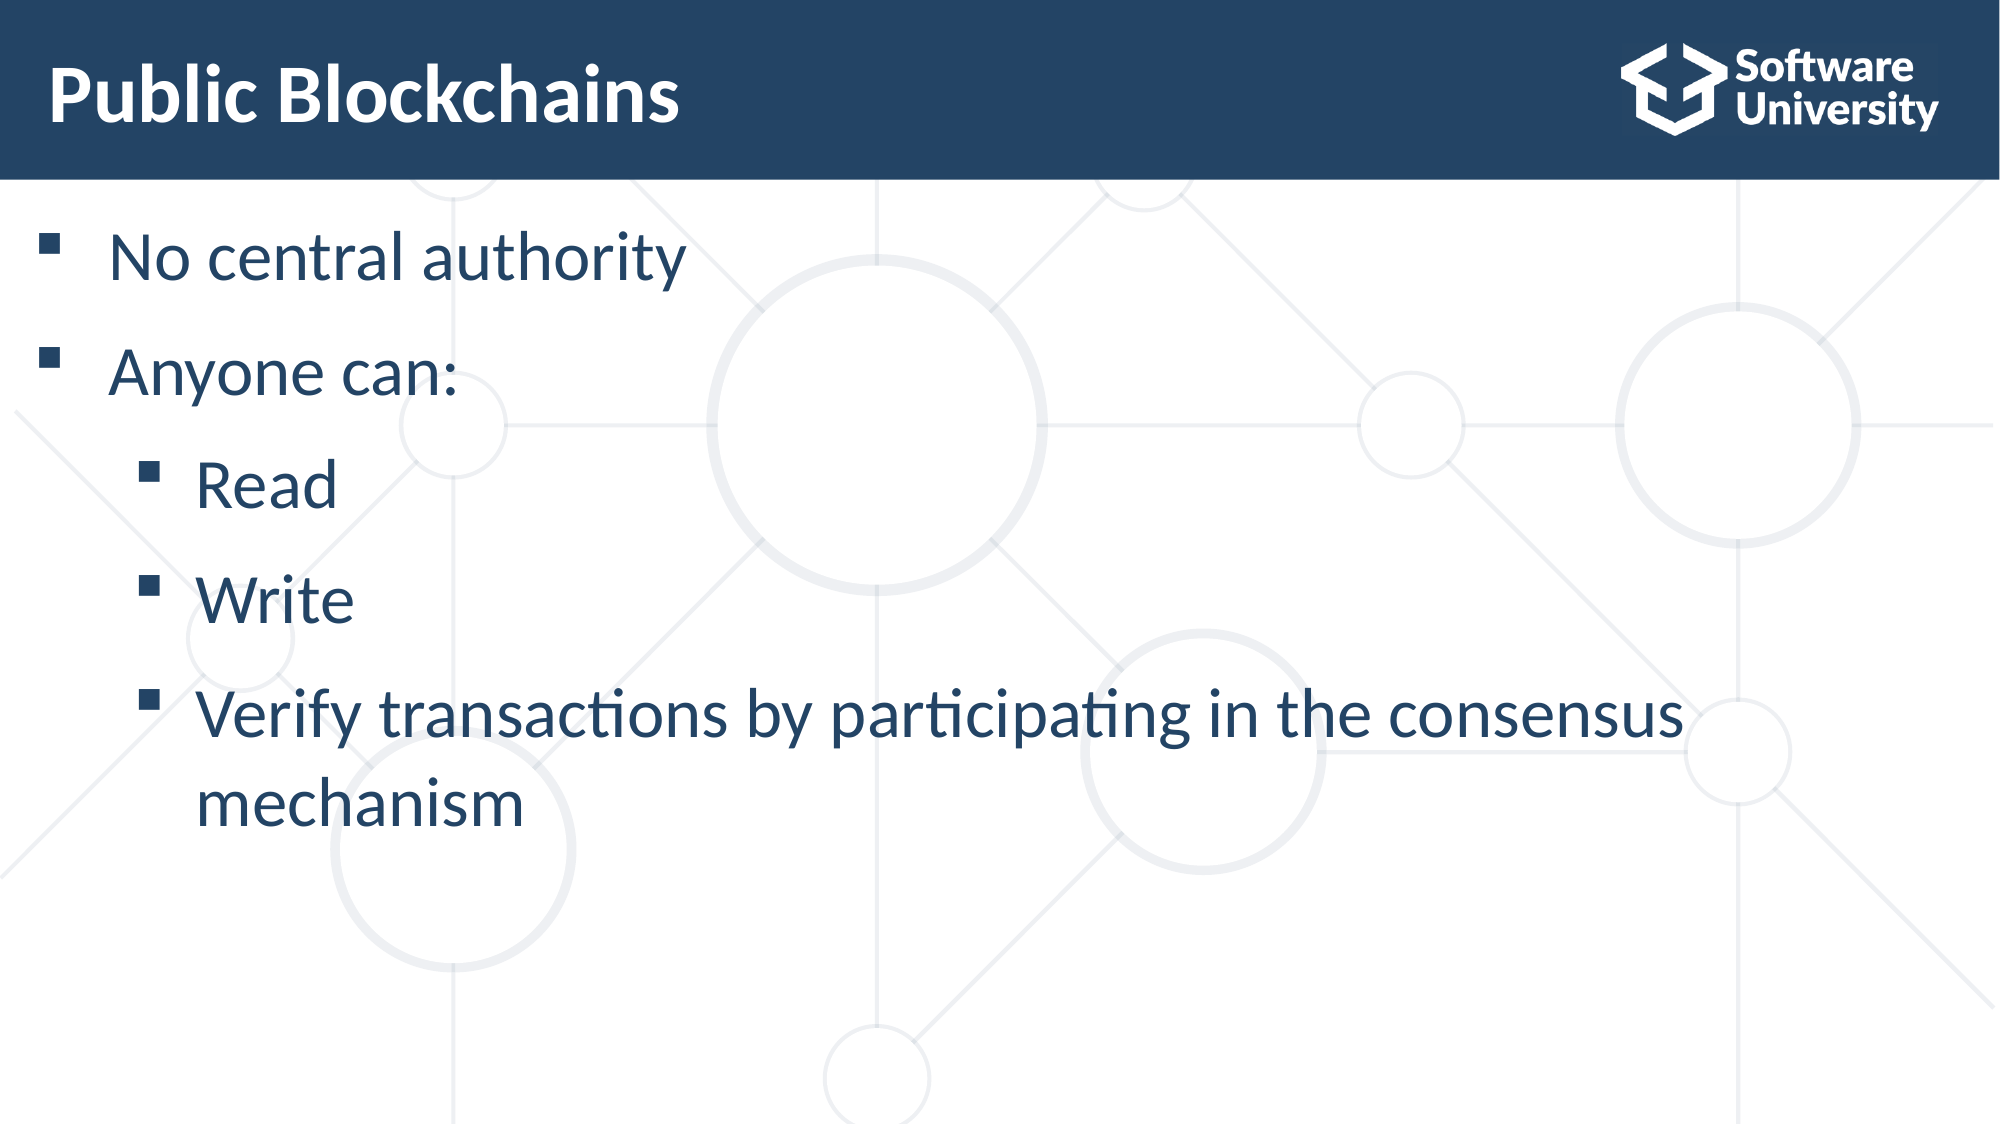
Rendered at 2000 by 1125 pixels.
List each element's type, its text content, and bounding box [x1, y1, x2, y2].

title Public Blockchains [31, 16, 1591, 162]
picture [1621, 43, 1939, 136]
list No central authority Anyone can: Read Write Verify transactions by participating in the consensus mechanism [15, 200, 1984, 1054]
